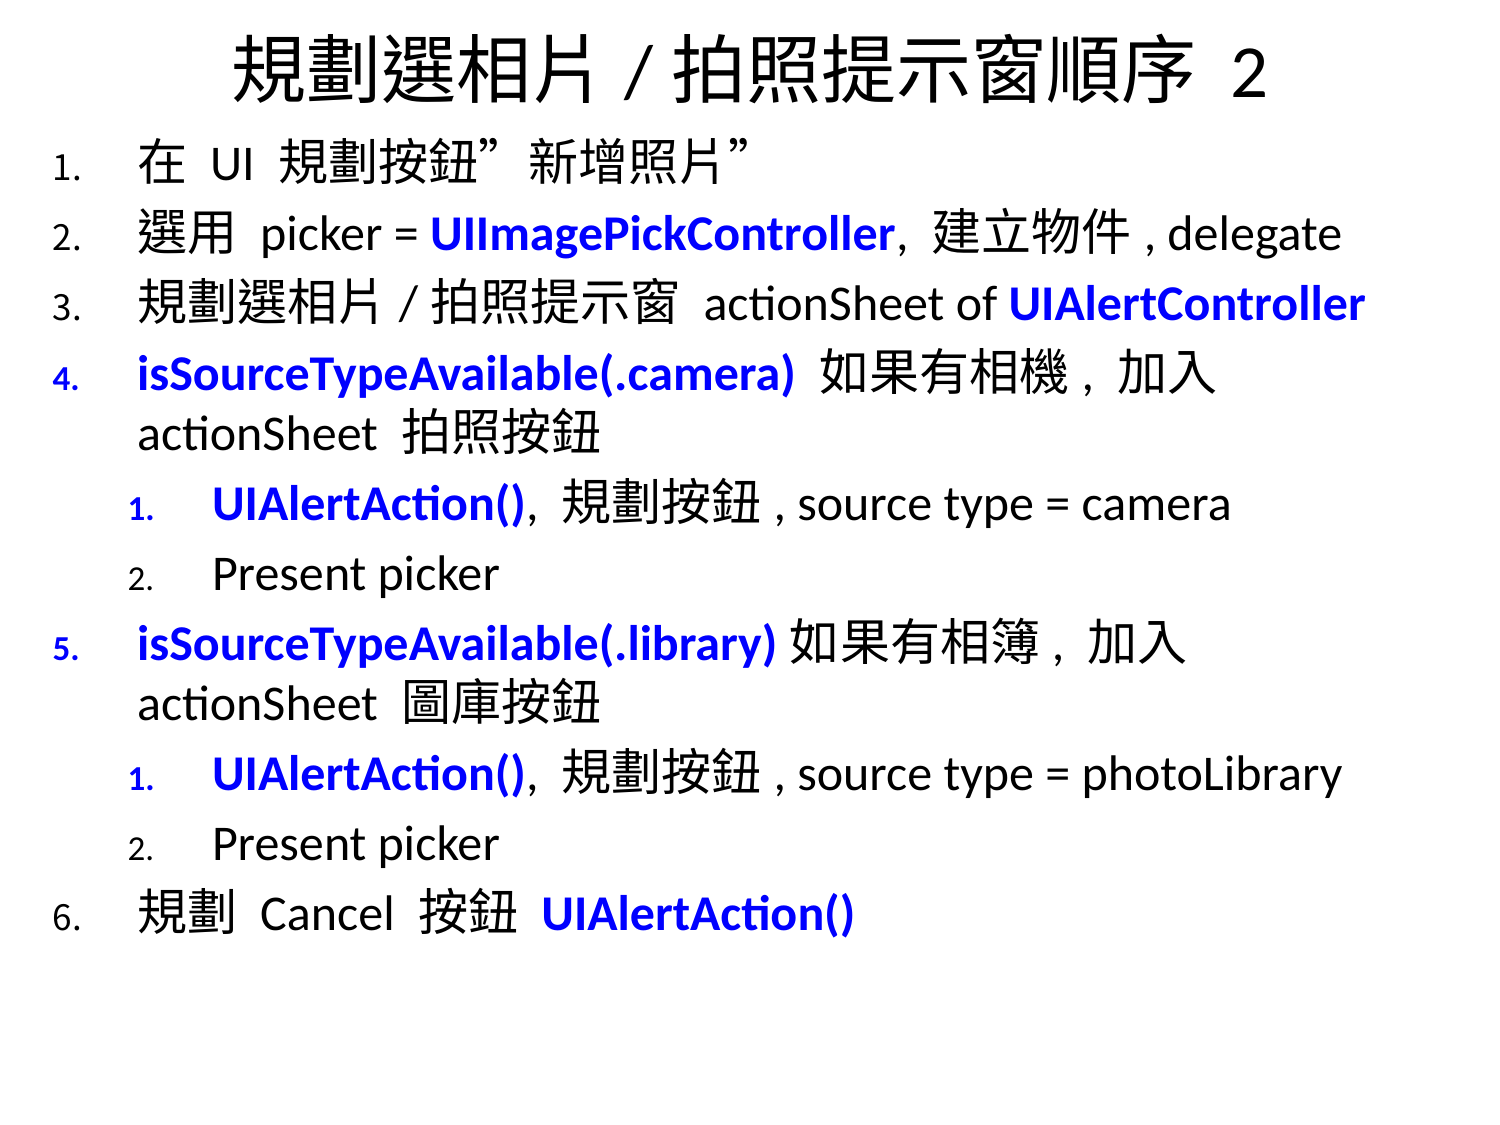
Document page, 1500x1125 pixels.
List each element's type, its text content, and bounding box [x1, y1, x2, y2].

title 規劃選相片/拍照提示窗順序 2 [0, 0, 1500, 137]
list 在 UI 規劃按鈕”新增照片” 選用 picker = UIImagePickController, 建立物件, delegate 規劃選相片/拍照提示窗 actionSheet of UIAlertController isSourceTypeAvailable(.camera) 如果有相機, 加入 actionSheet 拍照按鈕 UIAlertAction(), 規劃按鈕, source type = camera Present picker isSourceTypeAvailable(.library)如果有相簿, 加入 actionSheet 圖庫按鈕 UIAlertAction(), 規劃按鈕, source type = photoLibrary Present picker 規劃 Cancel 按鈕 UIAlertAction() [37, 122, 1464, 1047]
